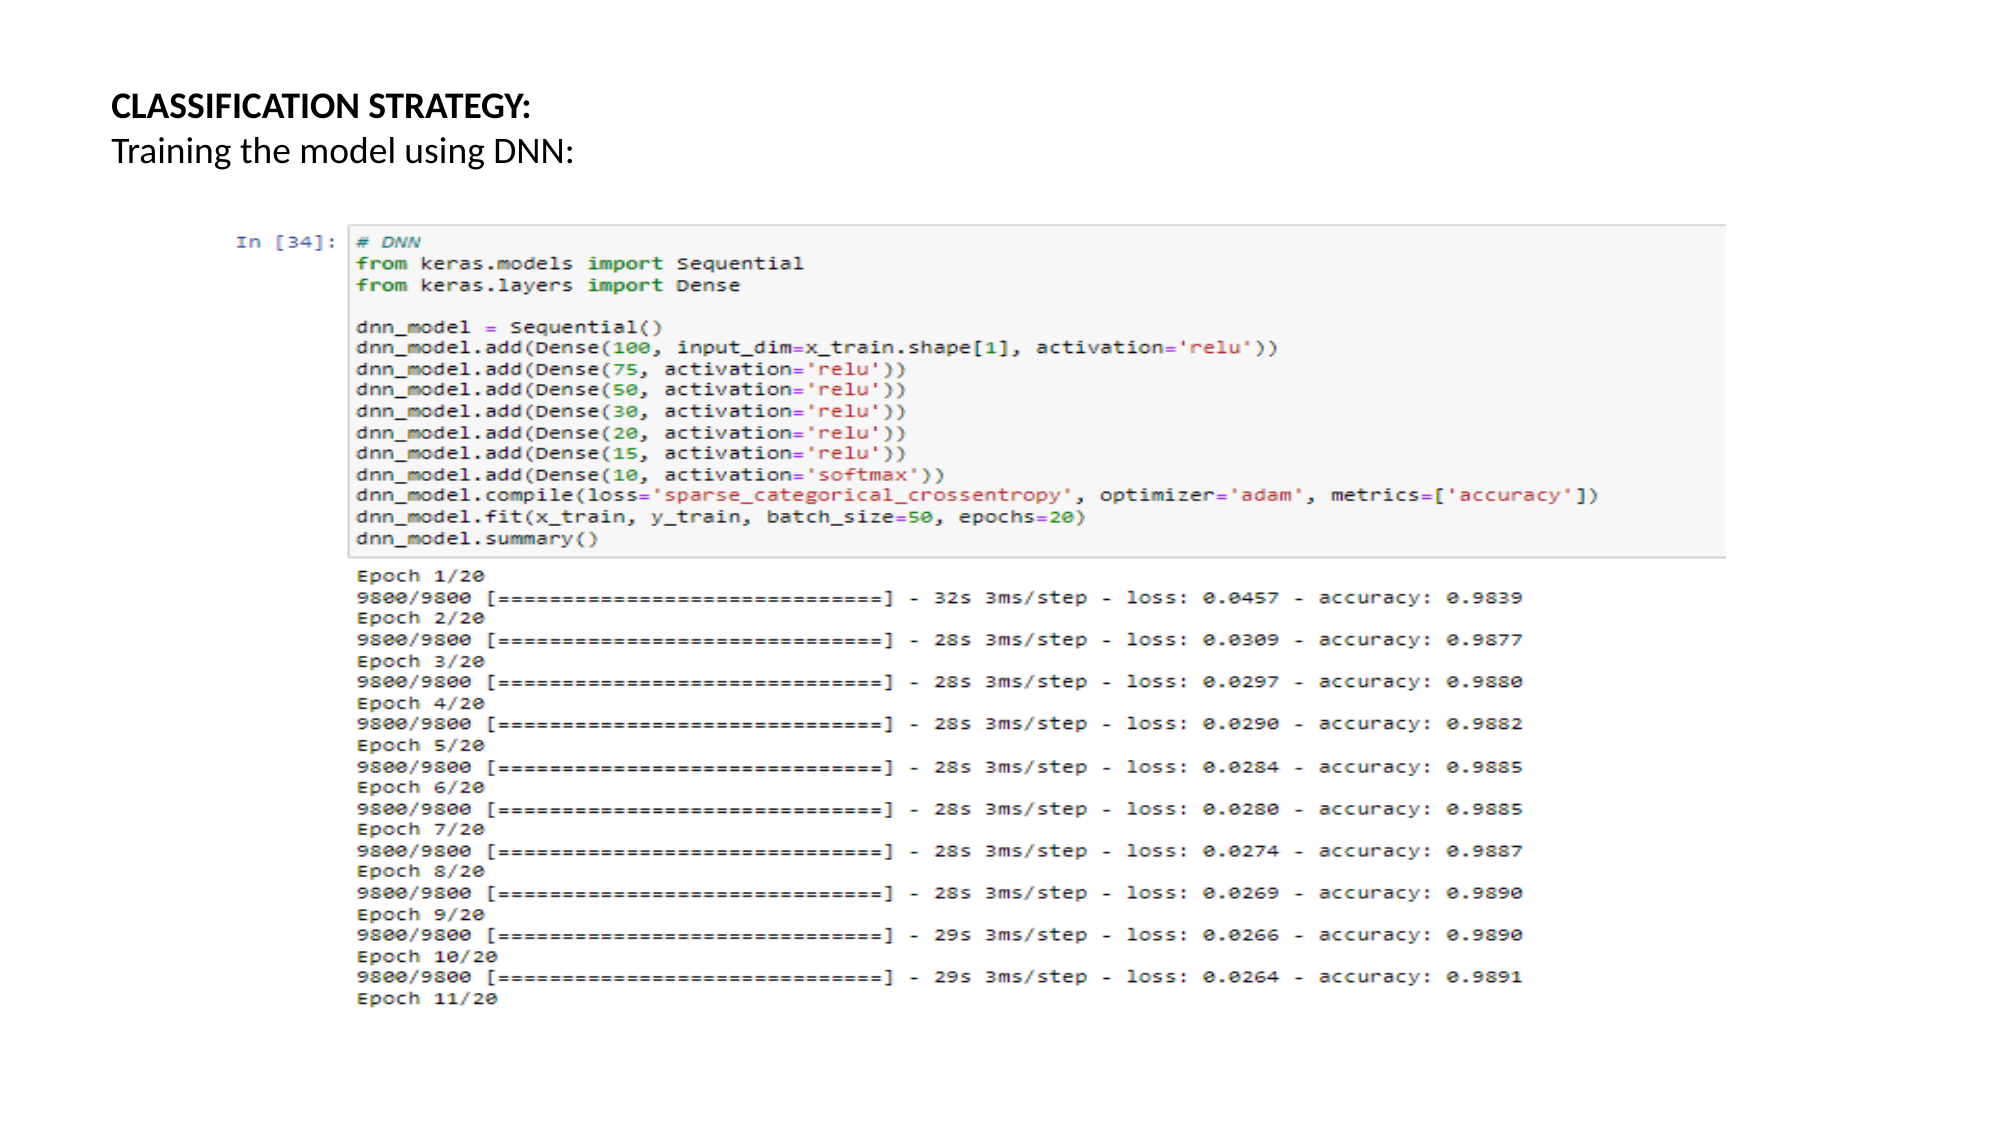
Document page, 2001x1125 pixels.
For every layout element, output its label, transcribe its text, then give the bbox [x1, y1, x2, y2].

text_box CLASSIFICATION STRATEGY: Training the model using DNN: [96, 73, 591, 224]
picture [230, 224, 1727, 1008]
